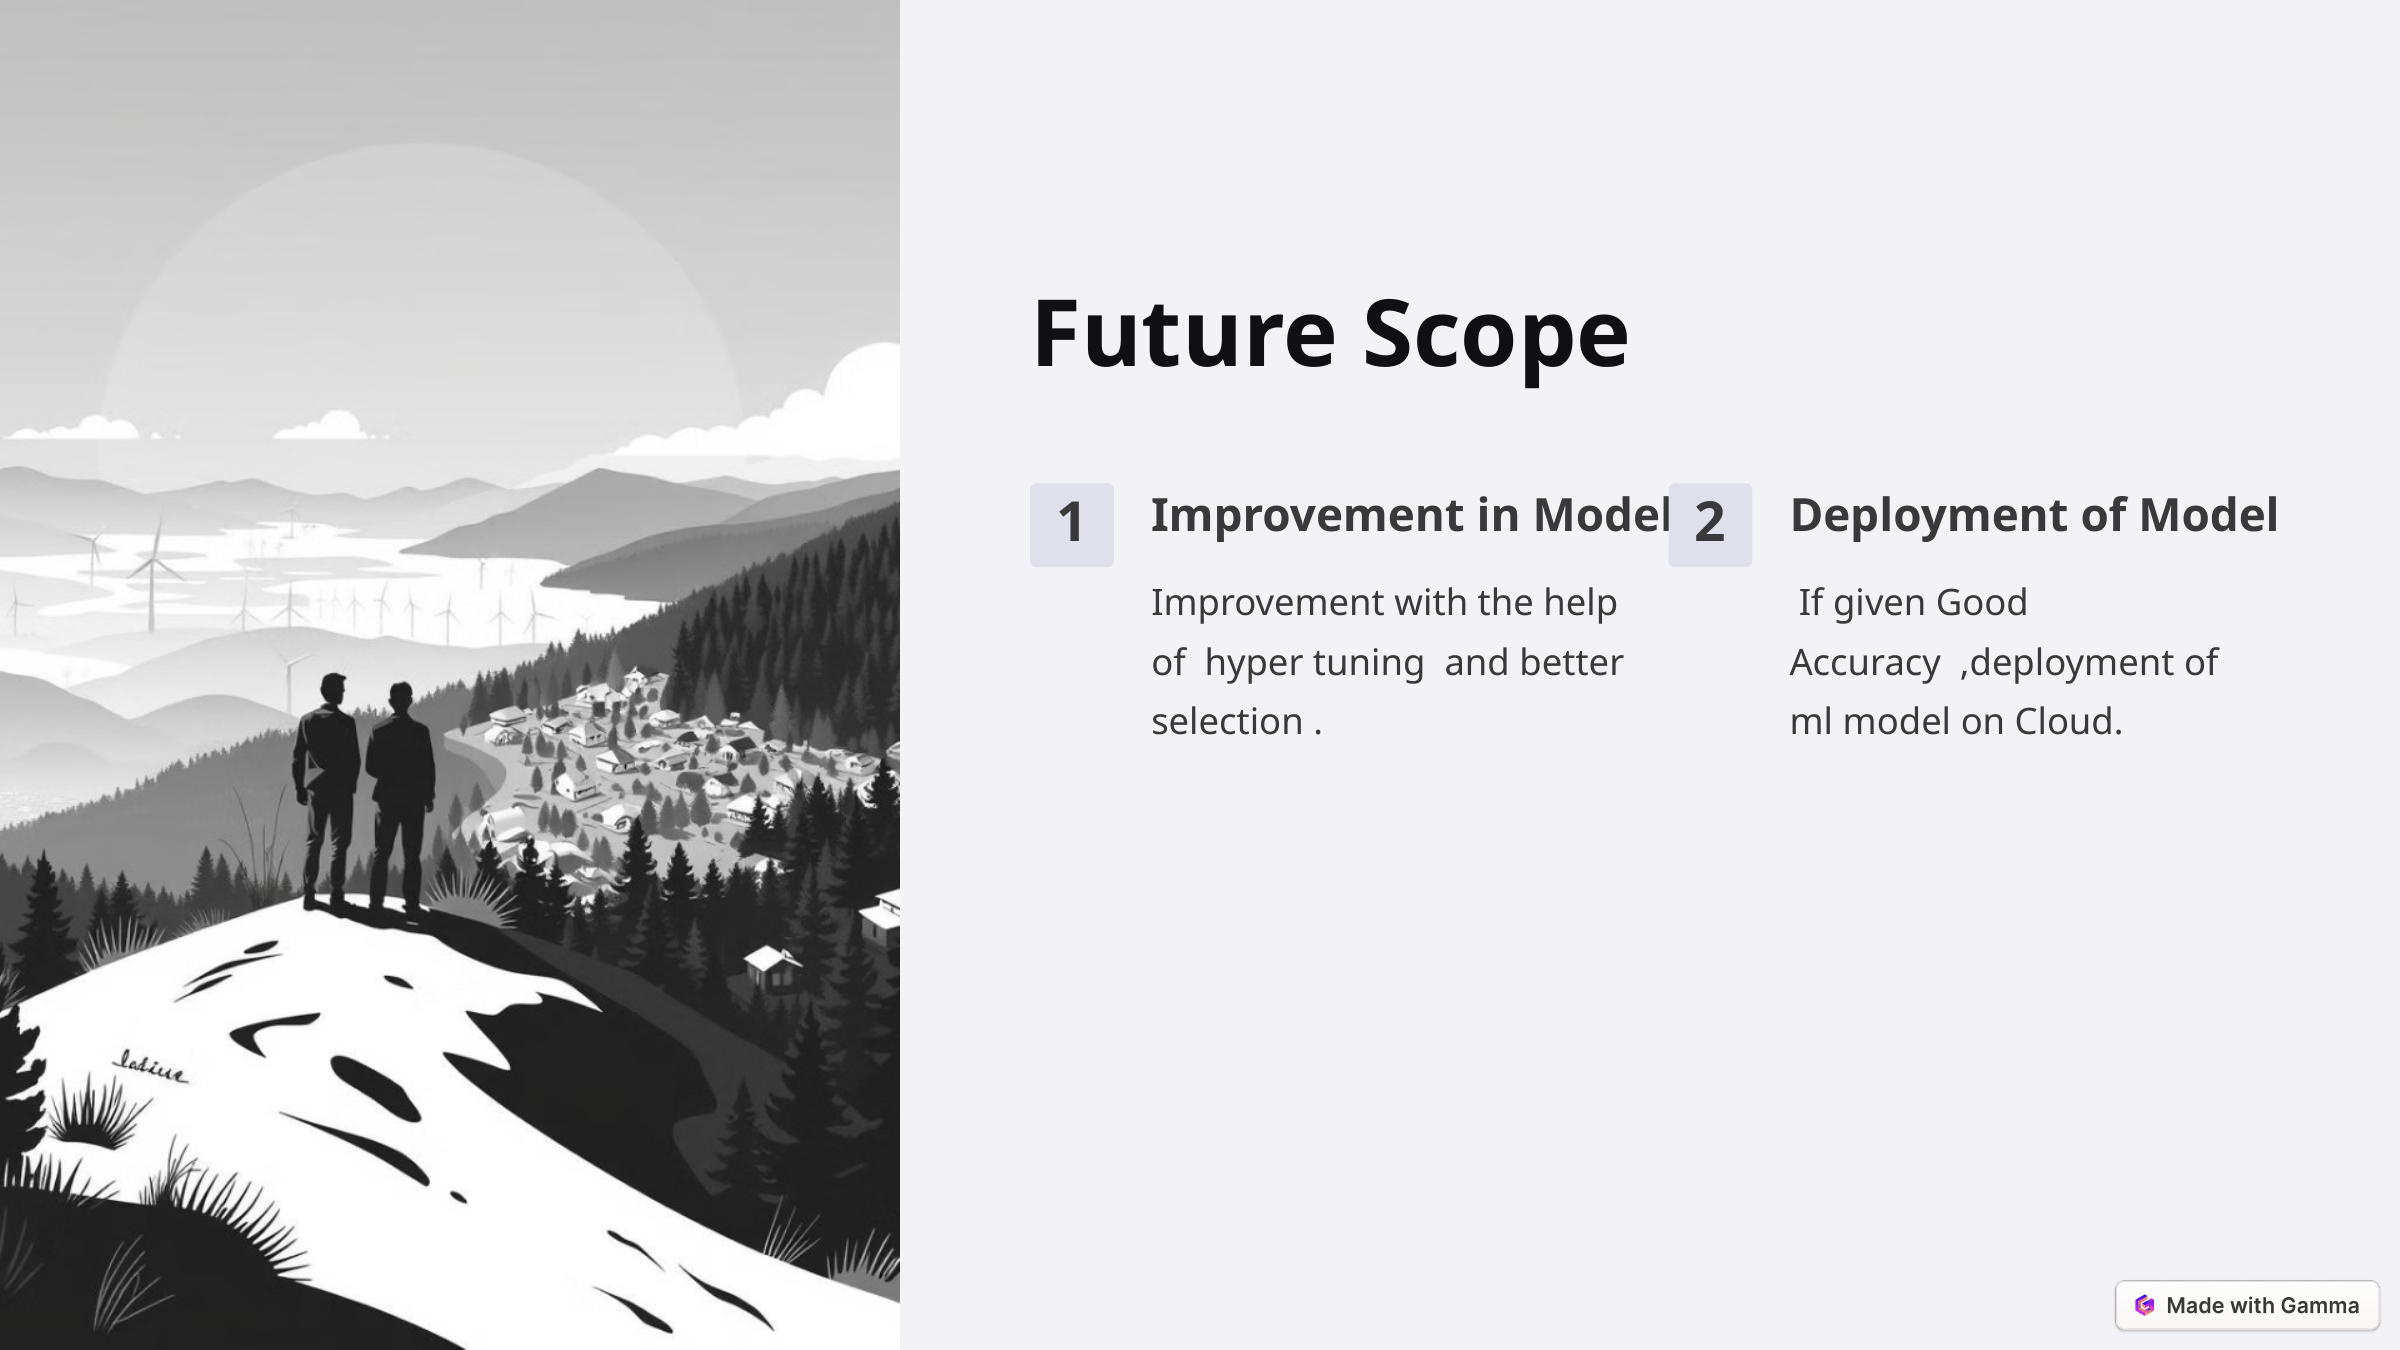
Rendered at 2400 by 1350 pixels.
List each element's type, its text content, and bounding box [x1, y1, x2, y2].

picture [0, 0, 900, 1350]
text_box If given Good Accuracy ,deployment of ml model on Cloud. [1789, 563, 2270, 802]
text_box Deployment of Model [1789, 483, 2255, 542]
text_box 1 [1061, 497, 1083, 554]
text_box Future Scope [1030, 269, 2170, 386]
text_box [1668, 483, 1753, 568]
picture [2106, 1271, 2389, 1339]
text_box Improvement with the help of hyper tuning and better selection . [1151, 563, 1632, 802]
text_box Improvement in Model [1151, 483, 1617, 542]
text_box [1030, 483, 1114, 568]
text_box 2 [1695, 497, 1725, 554]
